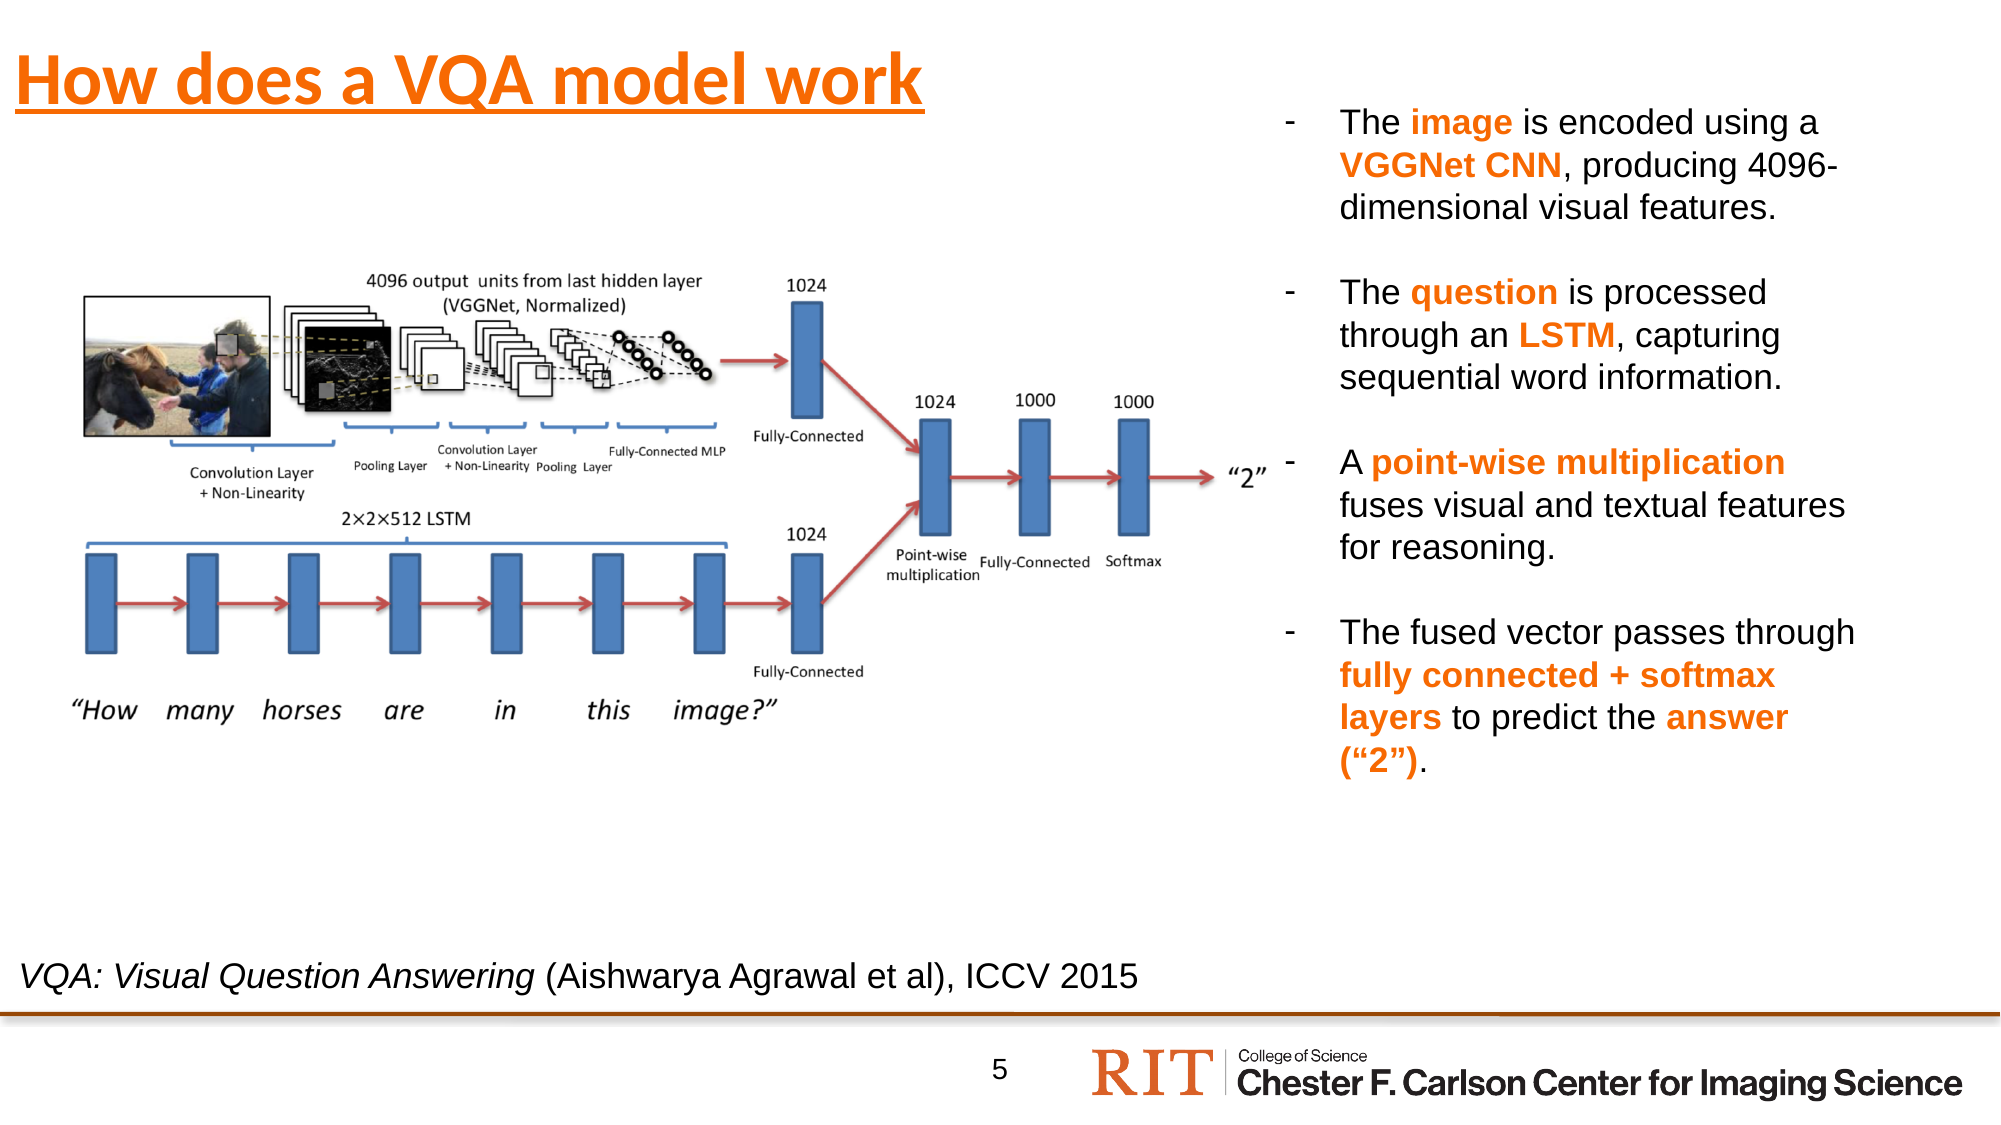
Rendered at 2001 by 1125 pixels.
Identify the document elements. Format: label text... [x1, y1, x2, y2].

picture [1086, 1038, 1972, 1106]
text_box VQA: Visual Question Answering (Aishwarya Agrawal et al), ICCV 2015 [0, 934, 1260, 1015]
title How does a VQA model work [0, 0, 1010, 149]
text_box [1427, 962, 1837, 1056]
picture [64, 261, 1268, 733]
text_box The image is encoded using a VGGNet CNN, producing 4096-dimensional visual features. The question is processed through an LSTM, capturing sequential word information. A point-wise multiplication fuses visual and textual features for reasoning. The fused vector passes through fully connected + softmax layers to predict the answer (“2”). [1249, 84, 1873, 822]
slide_number ‹#› [913, 1043, 1087, 1104]
